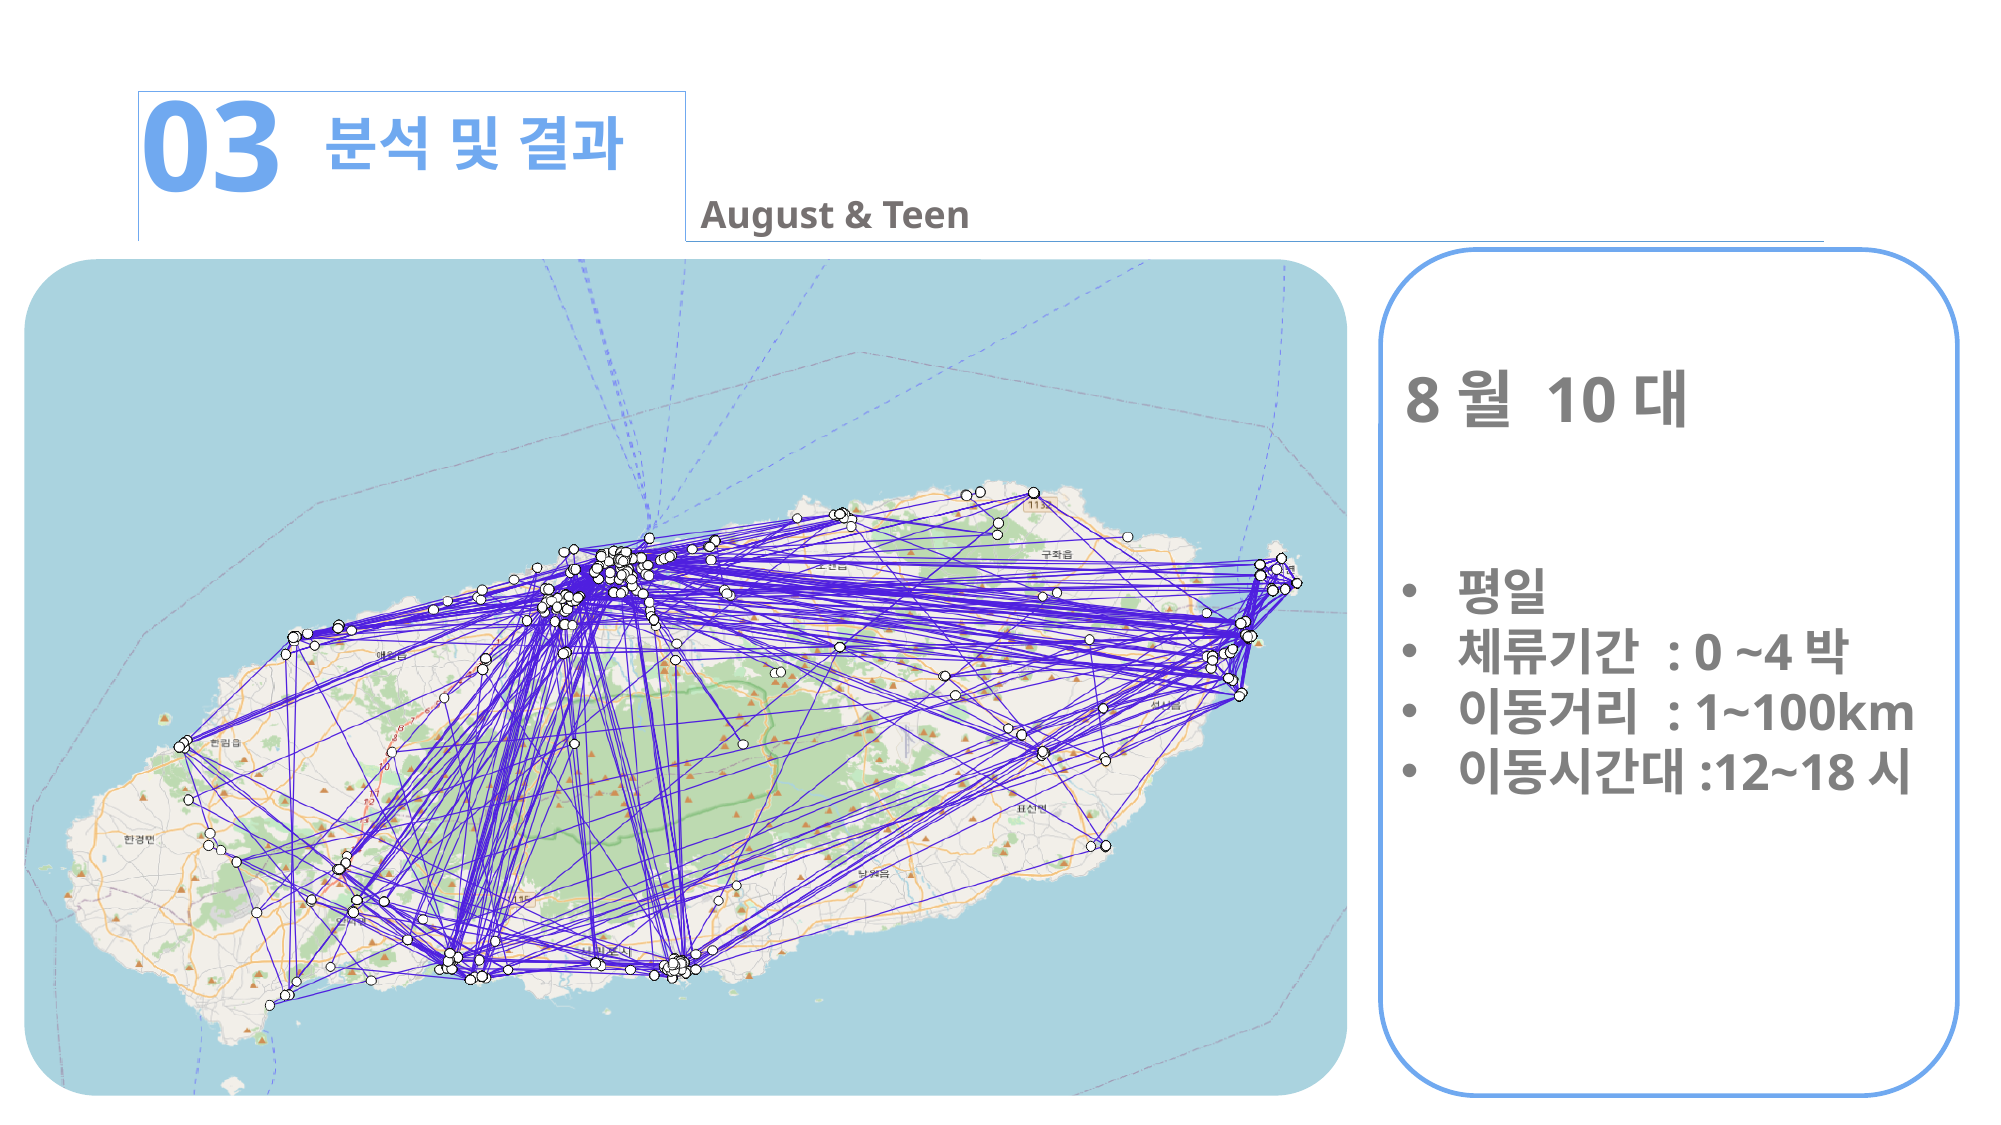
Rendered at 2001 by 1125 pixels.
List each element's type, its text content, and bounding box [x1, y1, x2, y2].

text_box 평일 체류기간 : 0 ~4박 이동거리 : 1~100km 이동시간대:12~18시 [1386, 493, 1961, 916]
text_box [138, 91, 686, 242]
text_box [1379, 248, 1959, 1097]
text_box 8월 10대 [1390, 352, 1705, 443]
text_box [125, 34, 659, 231]
picture [24, 259, 1348, 1096]
text_box August & Teen [685, 183, 1133, 241]
